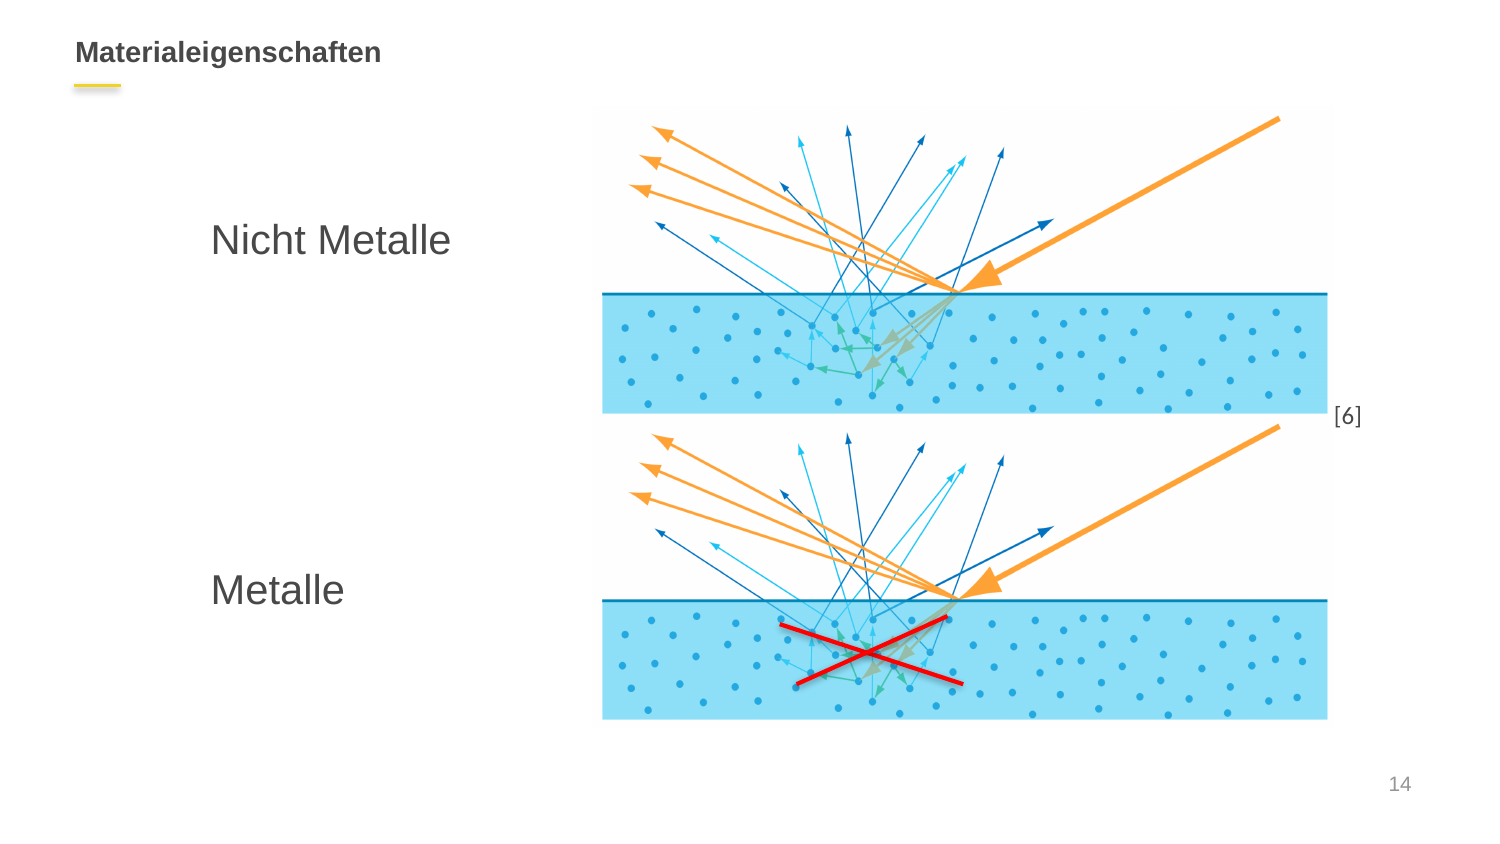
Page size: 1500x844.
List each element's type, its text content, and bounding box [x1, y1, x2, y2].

picture [592, 105, 1334, 728]
text_box [6] [1339, 392, 1386, 437]
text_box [779, 623, 791, 685]
text_box Nicht Metalle Metalle [195, 205, 587, 621]
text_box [796, 615, 948, 685]
title Materialeigenschaften [75, 21, 1419, 80]
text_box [952, 623, 964, 685]
